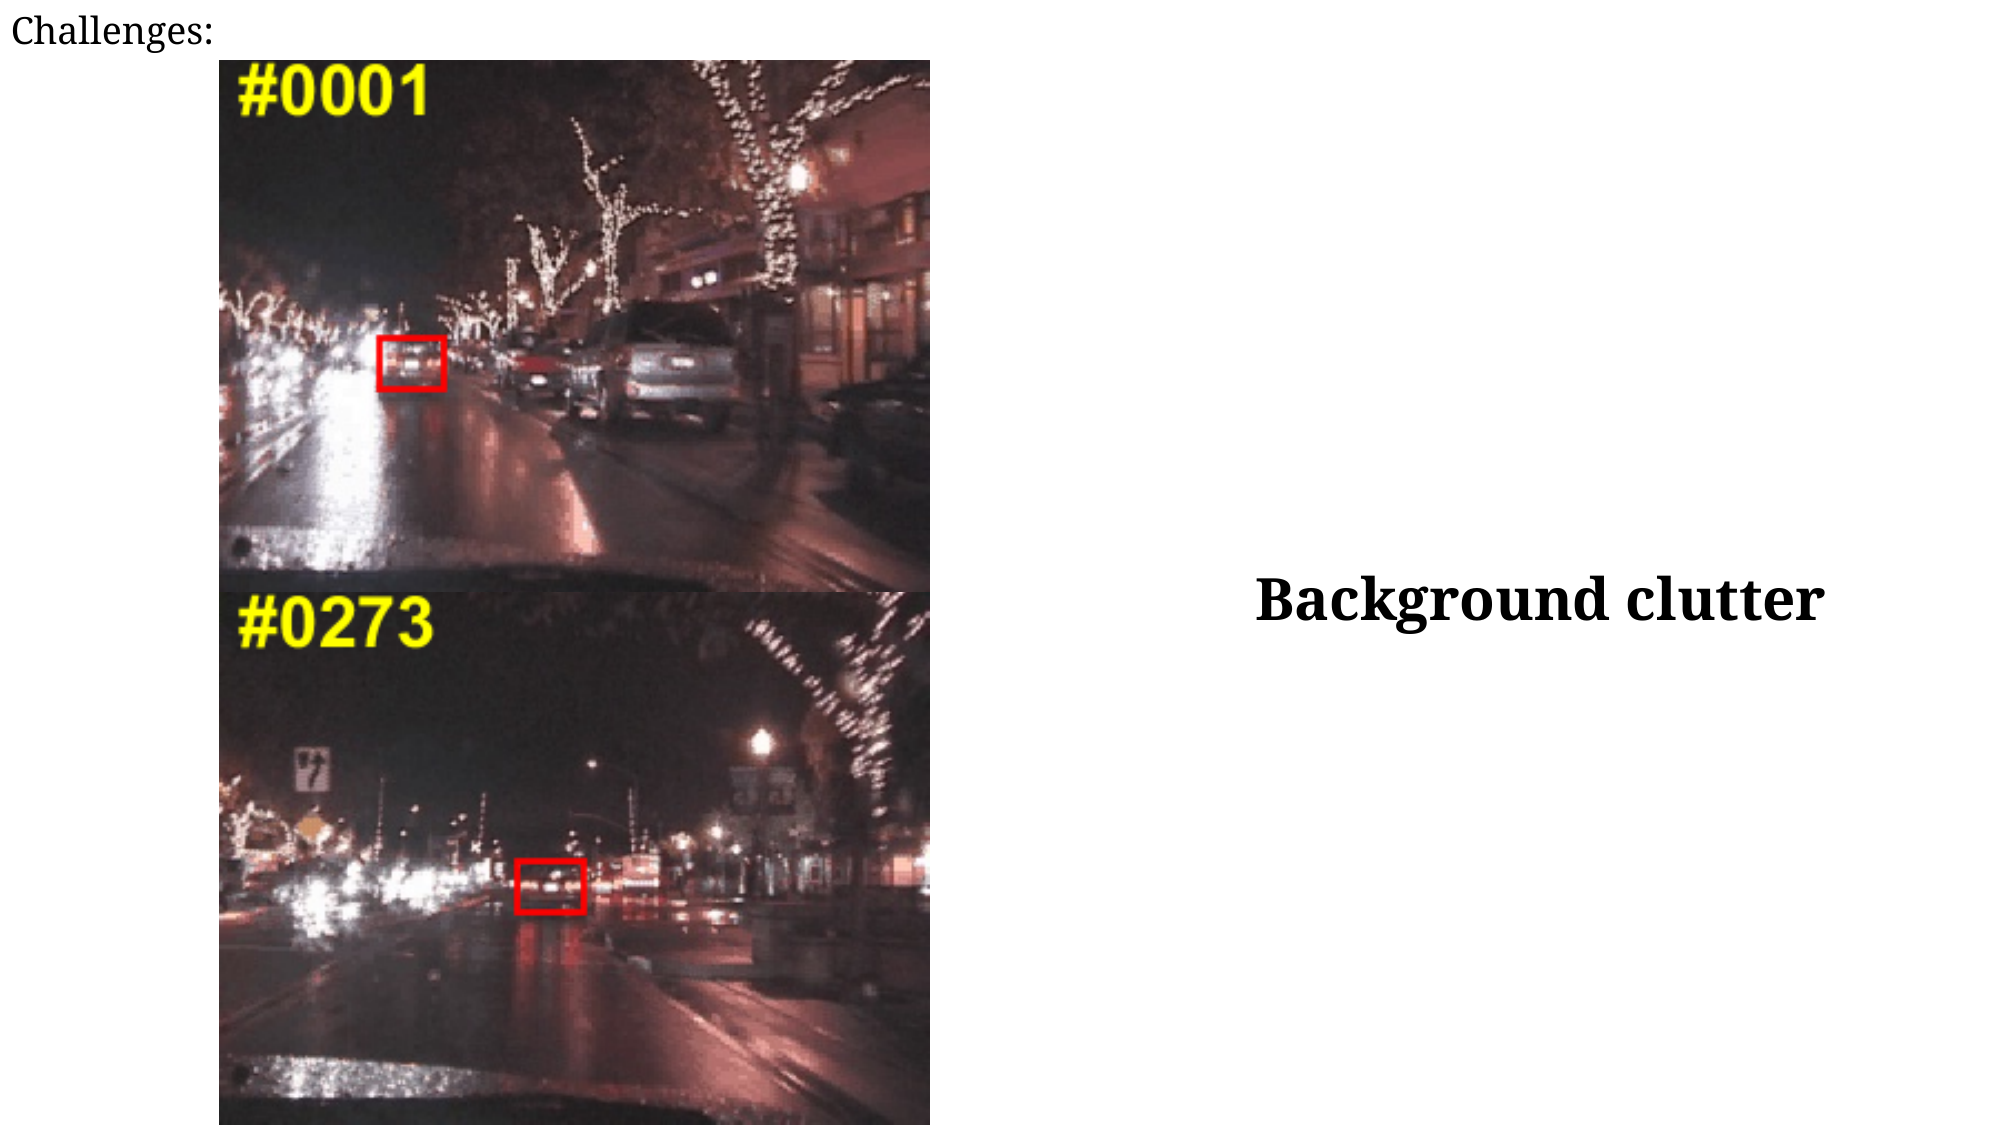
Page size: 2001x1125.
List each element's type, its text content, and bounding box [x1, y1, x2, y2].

picture [219, 60, 930, 1125]
text_box Background clutter [1241, 554, 1842, 640]
text_box Challenges: [0, 0, 229, 60]
